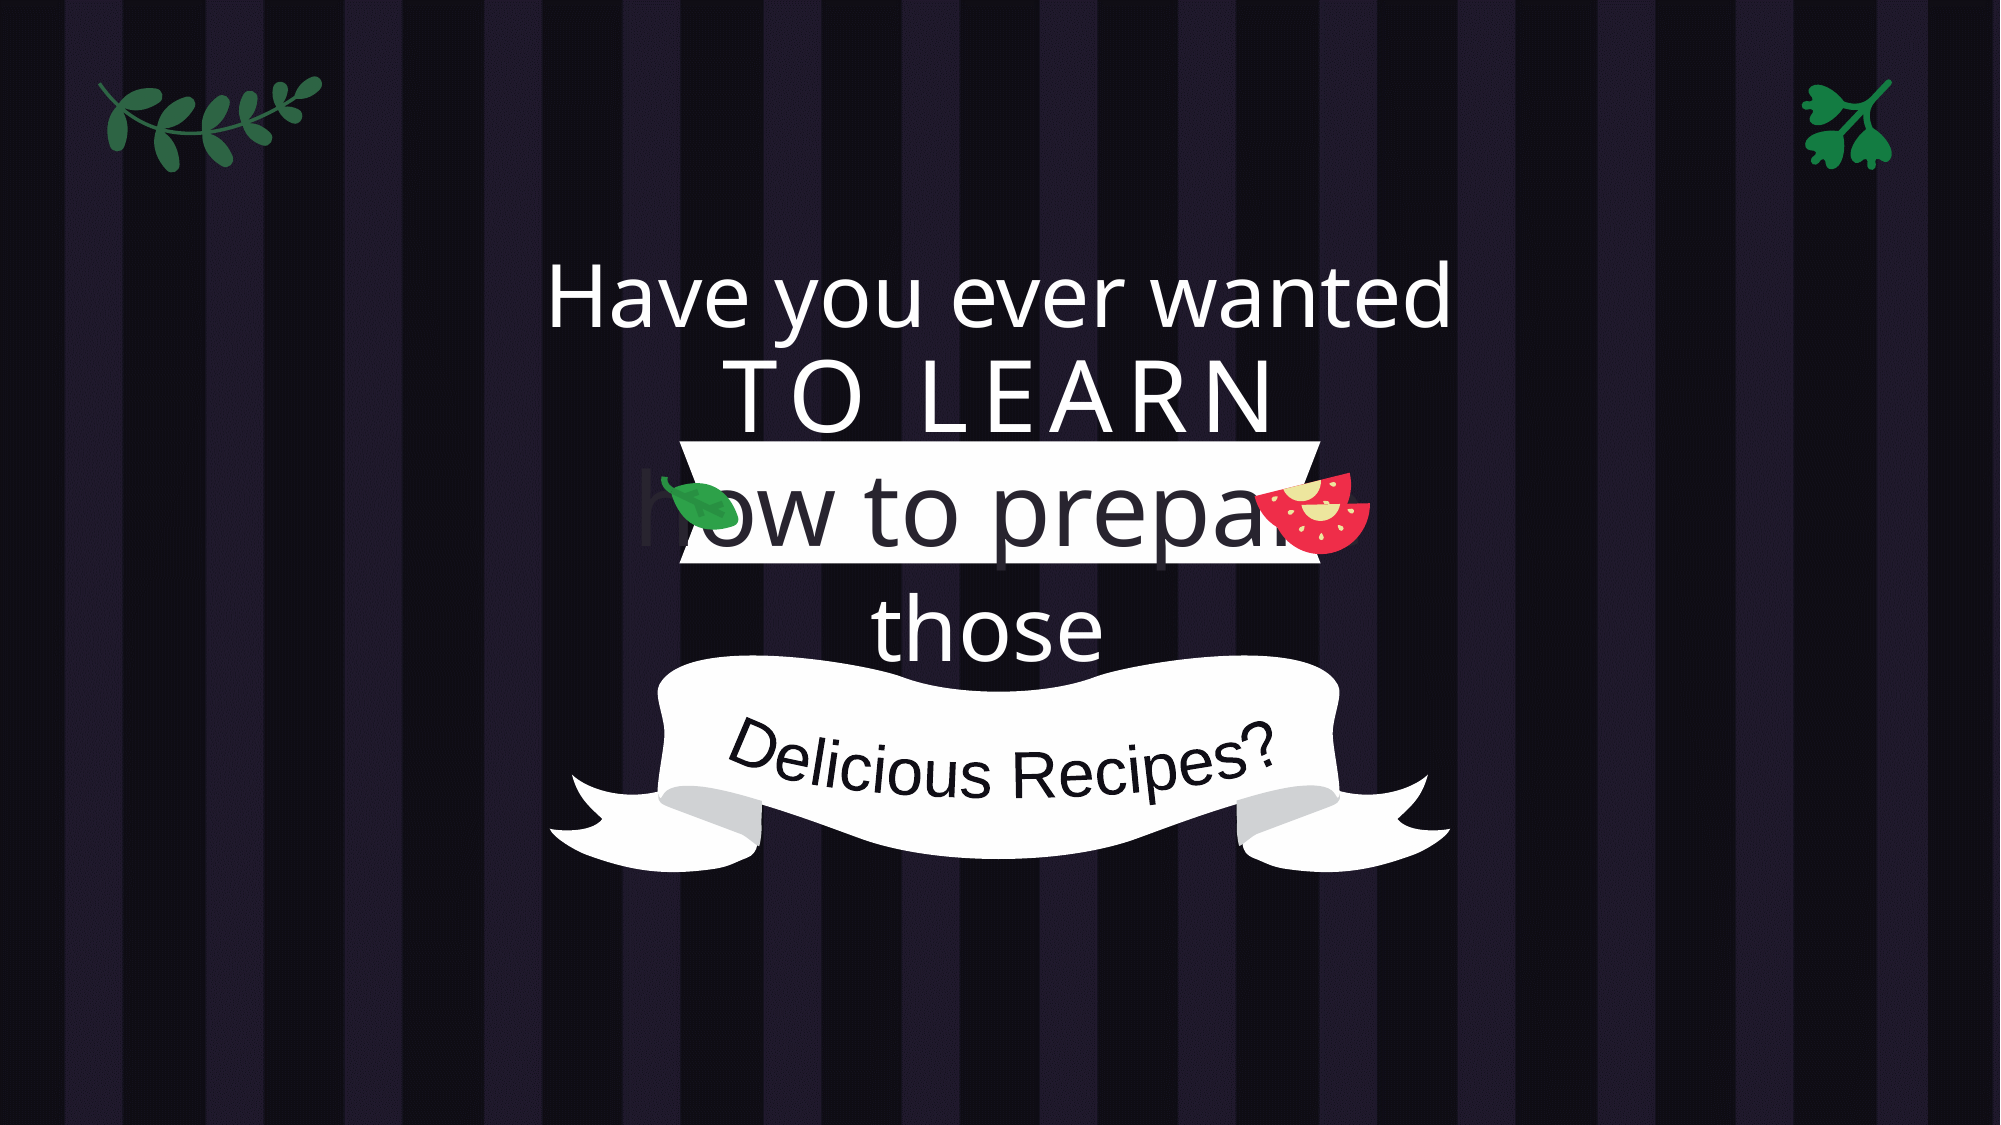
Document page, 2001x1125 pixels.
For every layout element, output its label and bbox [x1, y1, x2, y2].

text_box [88, 71, 327, 183]
text_box [1268, 492, 1371, 560]
text_box [657, 472, 747, 539]
text_box [0, 0, 2000, 1125]
text_box [1254, 472, 1357, 540]
text_box [1797, 75, 1902, 180]
